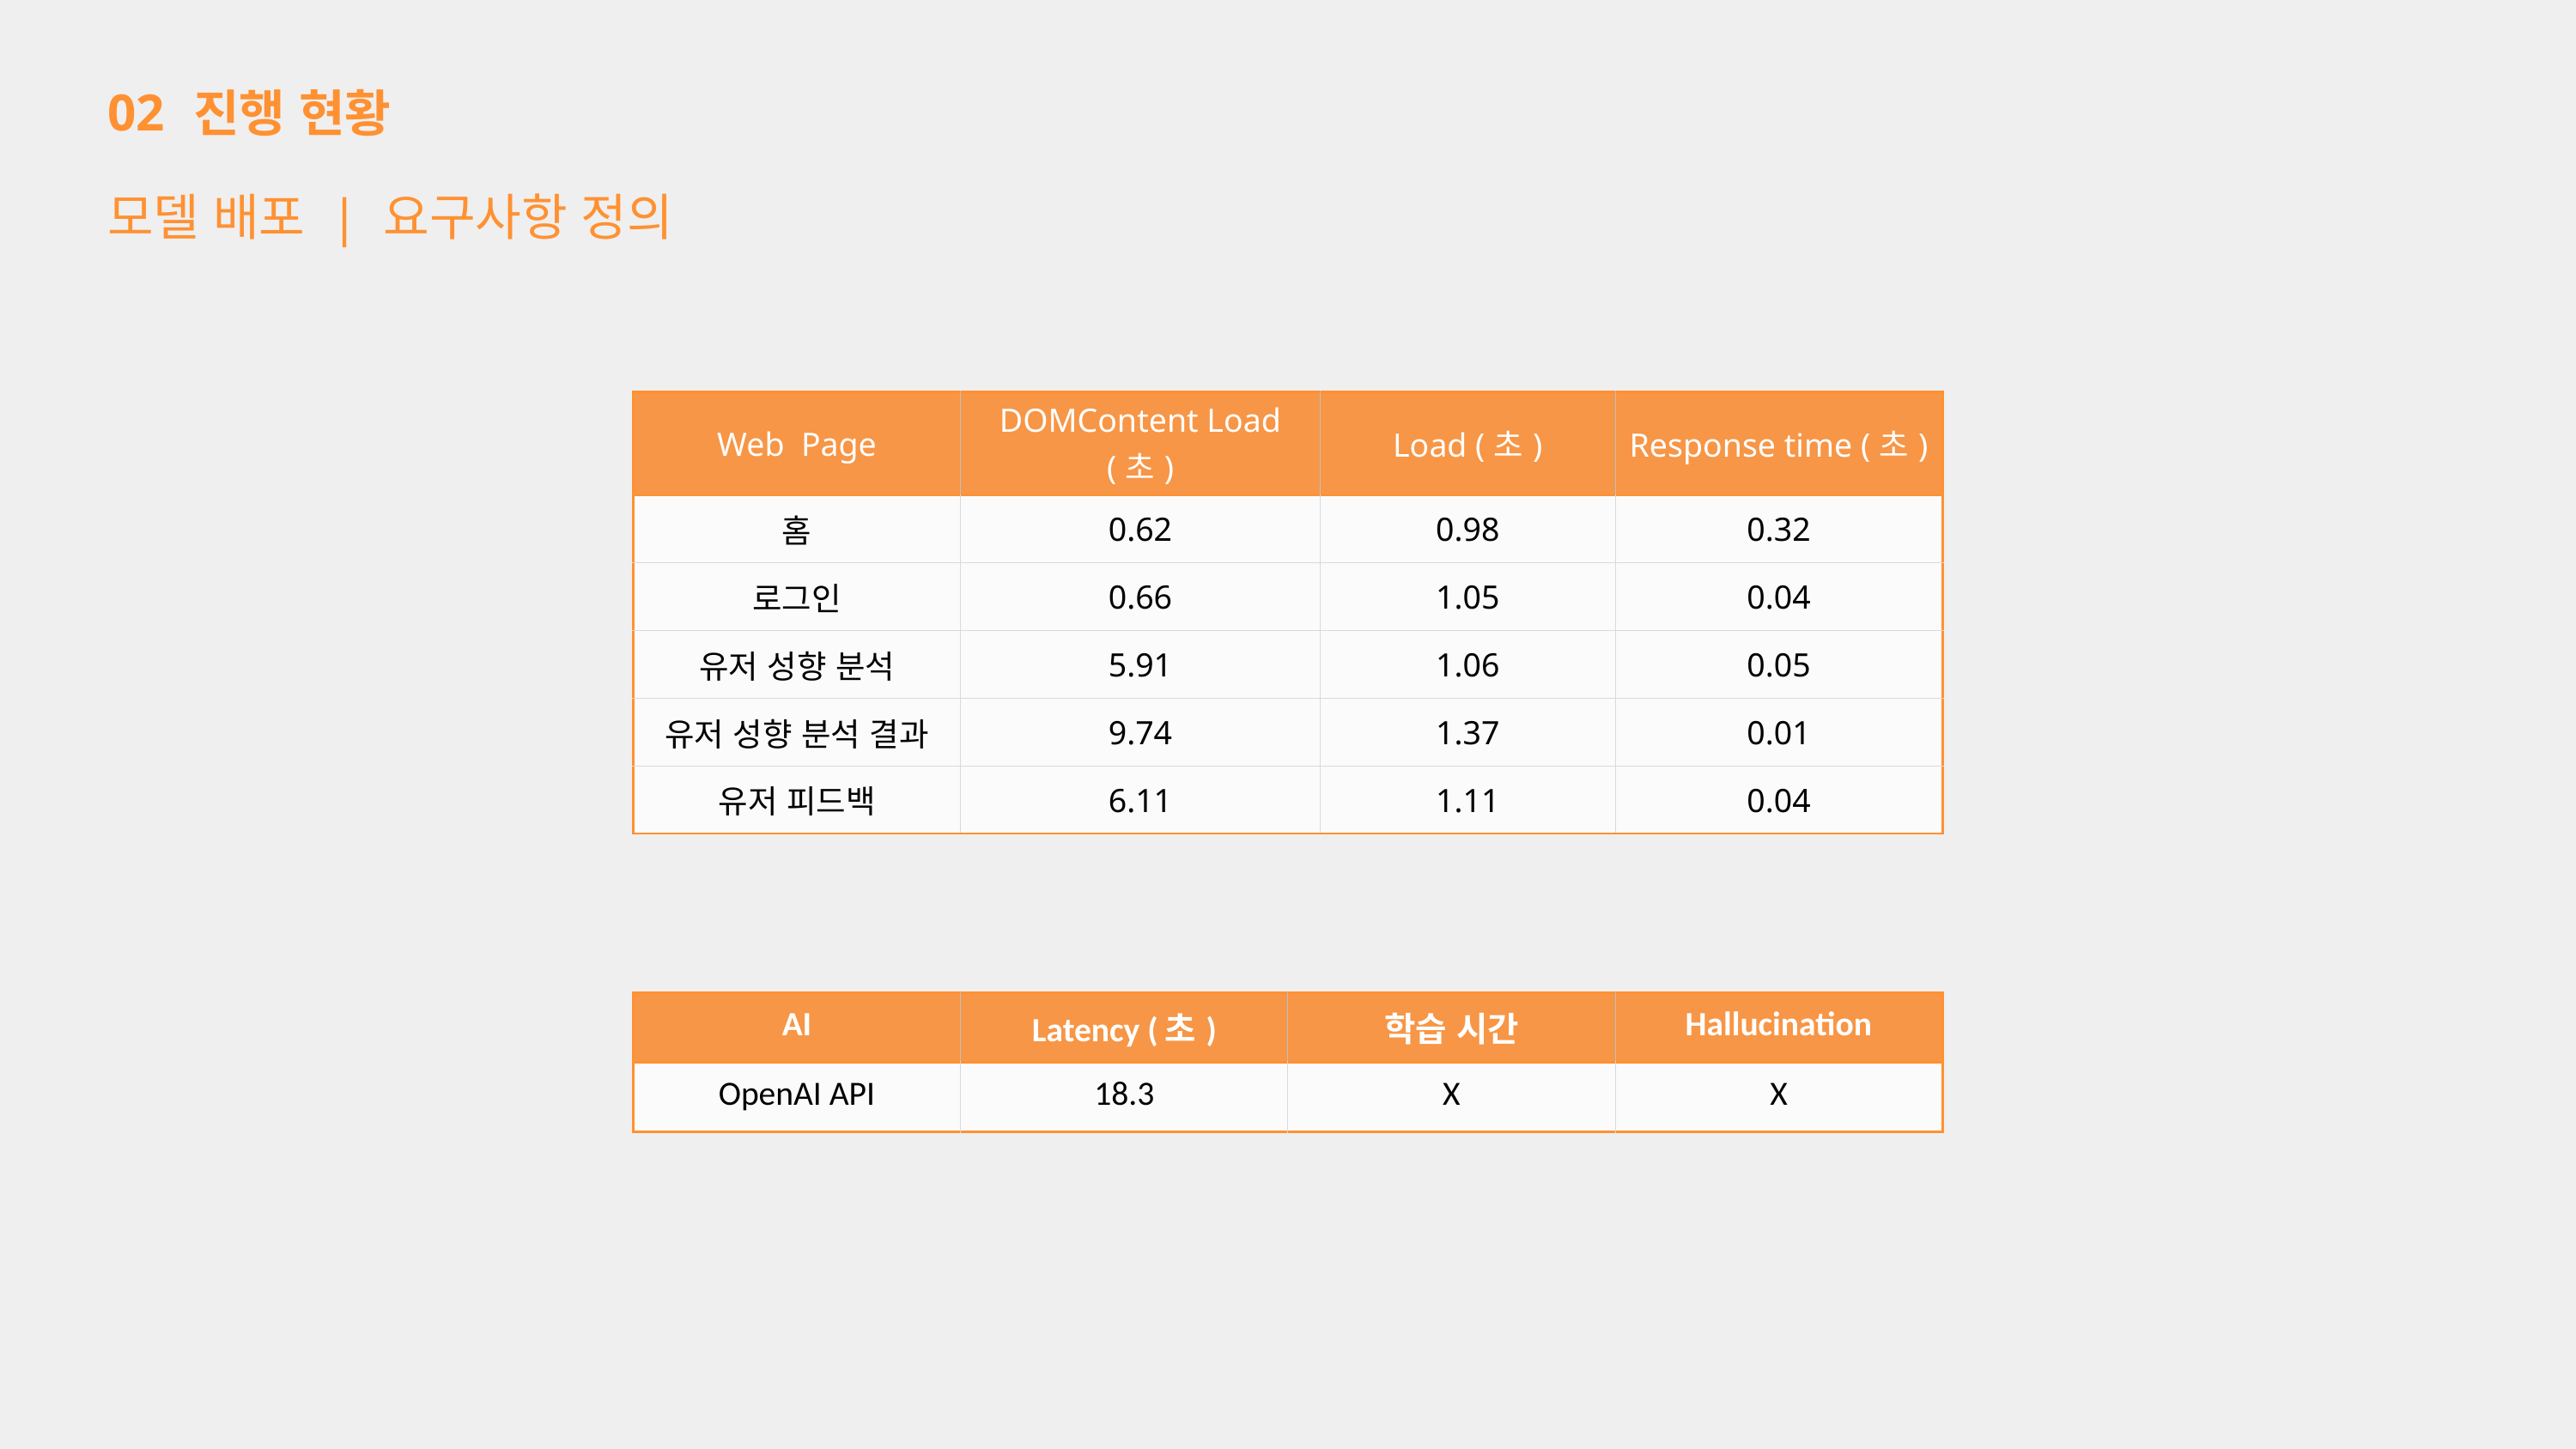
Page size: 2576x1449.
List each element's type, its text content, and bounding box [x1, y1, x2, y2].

table_header 학습 시간 [1288, 994, 1615, 1061]
table_cell X [1616, 1064, 1941, 1131]
table_header DOMContent Load (초) [961, 393, 1320, 494]
table_cell 0.32 [1616, 496, 1941, 562]
table_header AI [635, 994, 960, 1061]
text_box 진행 현황 [193, 79, 822, 149]
table_cell 로그인 [635, 563, 960, 630]
table_cell 홈 [635, 496, 960, 562]
table_cell 9.74 [961, 699, 1320, 766]
table_cell 5.91 [961, 631, 1320, 698]
table_cell 0.66 [961, 563, 1320, 630]
table_cell 유저 성향 분석 결과 [635, 699, 960, 766]
table_cell 유저 성향 분석 [635, 631, 960, 698]
table_cell 0.62 [961, 496, 1320, 562]
table_header Hallucination [1616, 994, 1941, 1061]
table_cell 1.05 [1321, 563, 1615, 630]
table_cell X [1288, 1064, 1615, 1131]
table_header Load (초) [1321, 393, 1615, 494]
table_cell 0.98 [1321, 496, 1615, 562]
table_cell 1.37 [1321, 699, 1615, 766]
table_cell OpenAI API [635, 1064, 960, 1131]
table_cell 0.04 [1616, 767, 1941, 833]
table_cell 유저 피드백 [635, 767, 960, 833]
text_box 02 [107, 78, 736, 149]
table_cell 1.06 [1321, 631, 1615, 698]
table_cell 1.11 [1321, 767, 1615, 833]
table_header Web Page [635, 393, 960, 494]
table_cell 0.01 [1616, 699, 1941, 766]
table_cell 0.05 [1616, 631, 1941, 698]
table_header Response time (초) [1616, 393, 1941, 494]
table_cell 6.11 [961, 767, 1320, 833]
text_box 모델 배포 | 요구사항 정의 [107, 148, 859, 219]
table_header Latency (초) [961, 994, 1287, 1061]
table_cell 18.3 [961, 1064, 1287, 1131]
table_cell 0.04 [1616, 563, 1941, 630]
